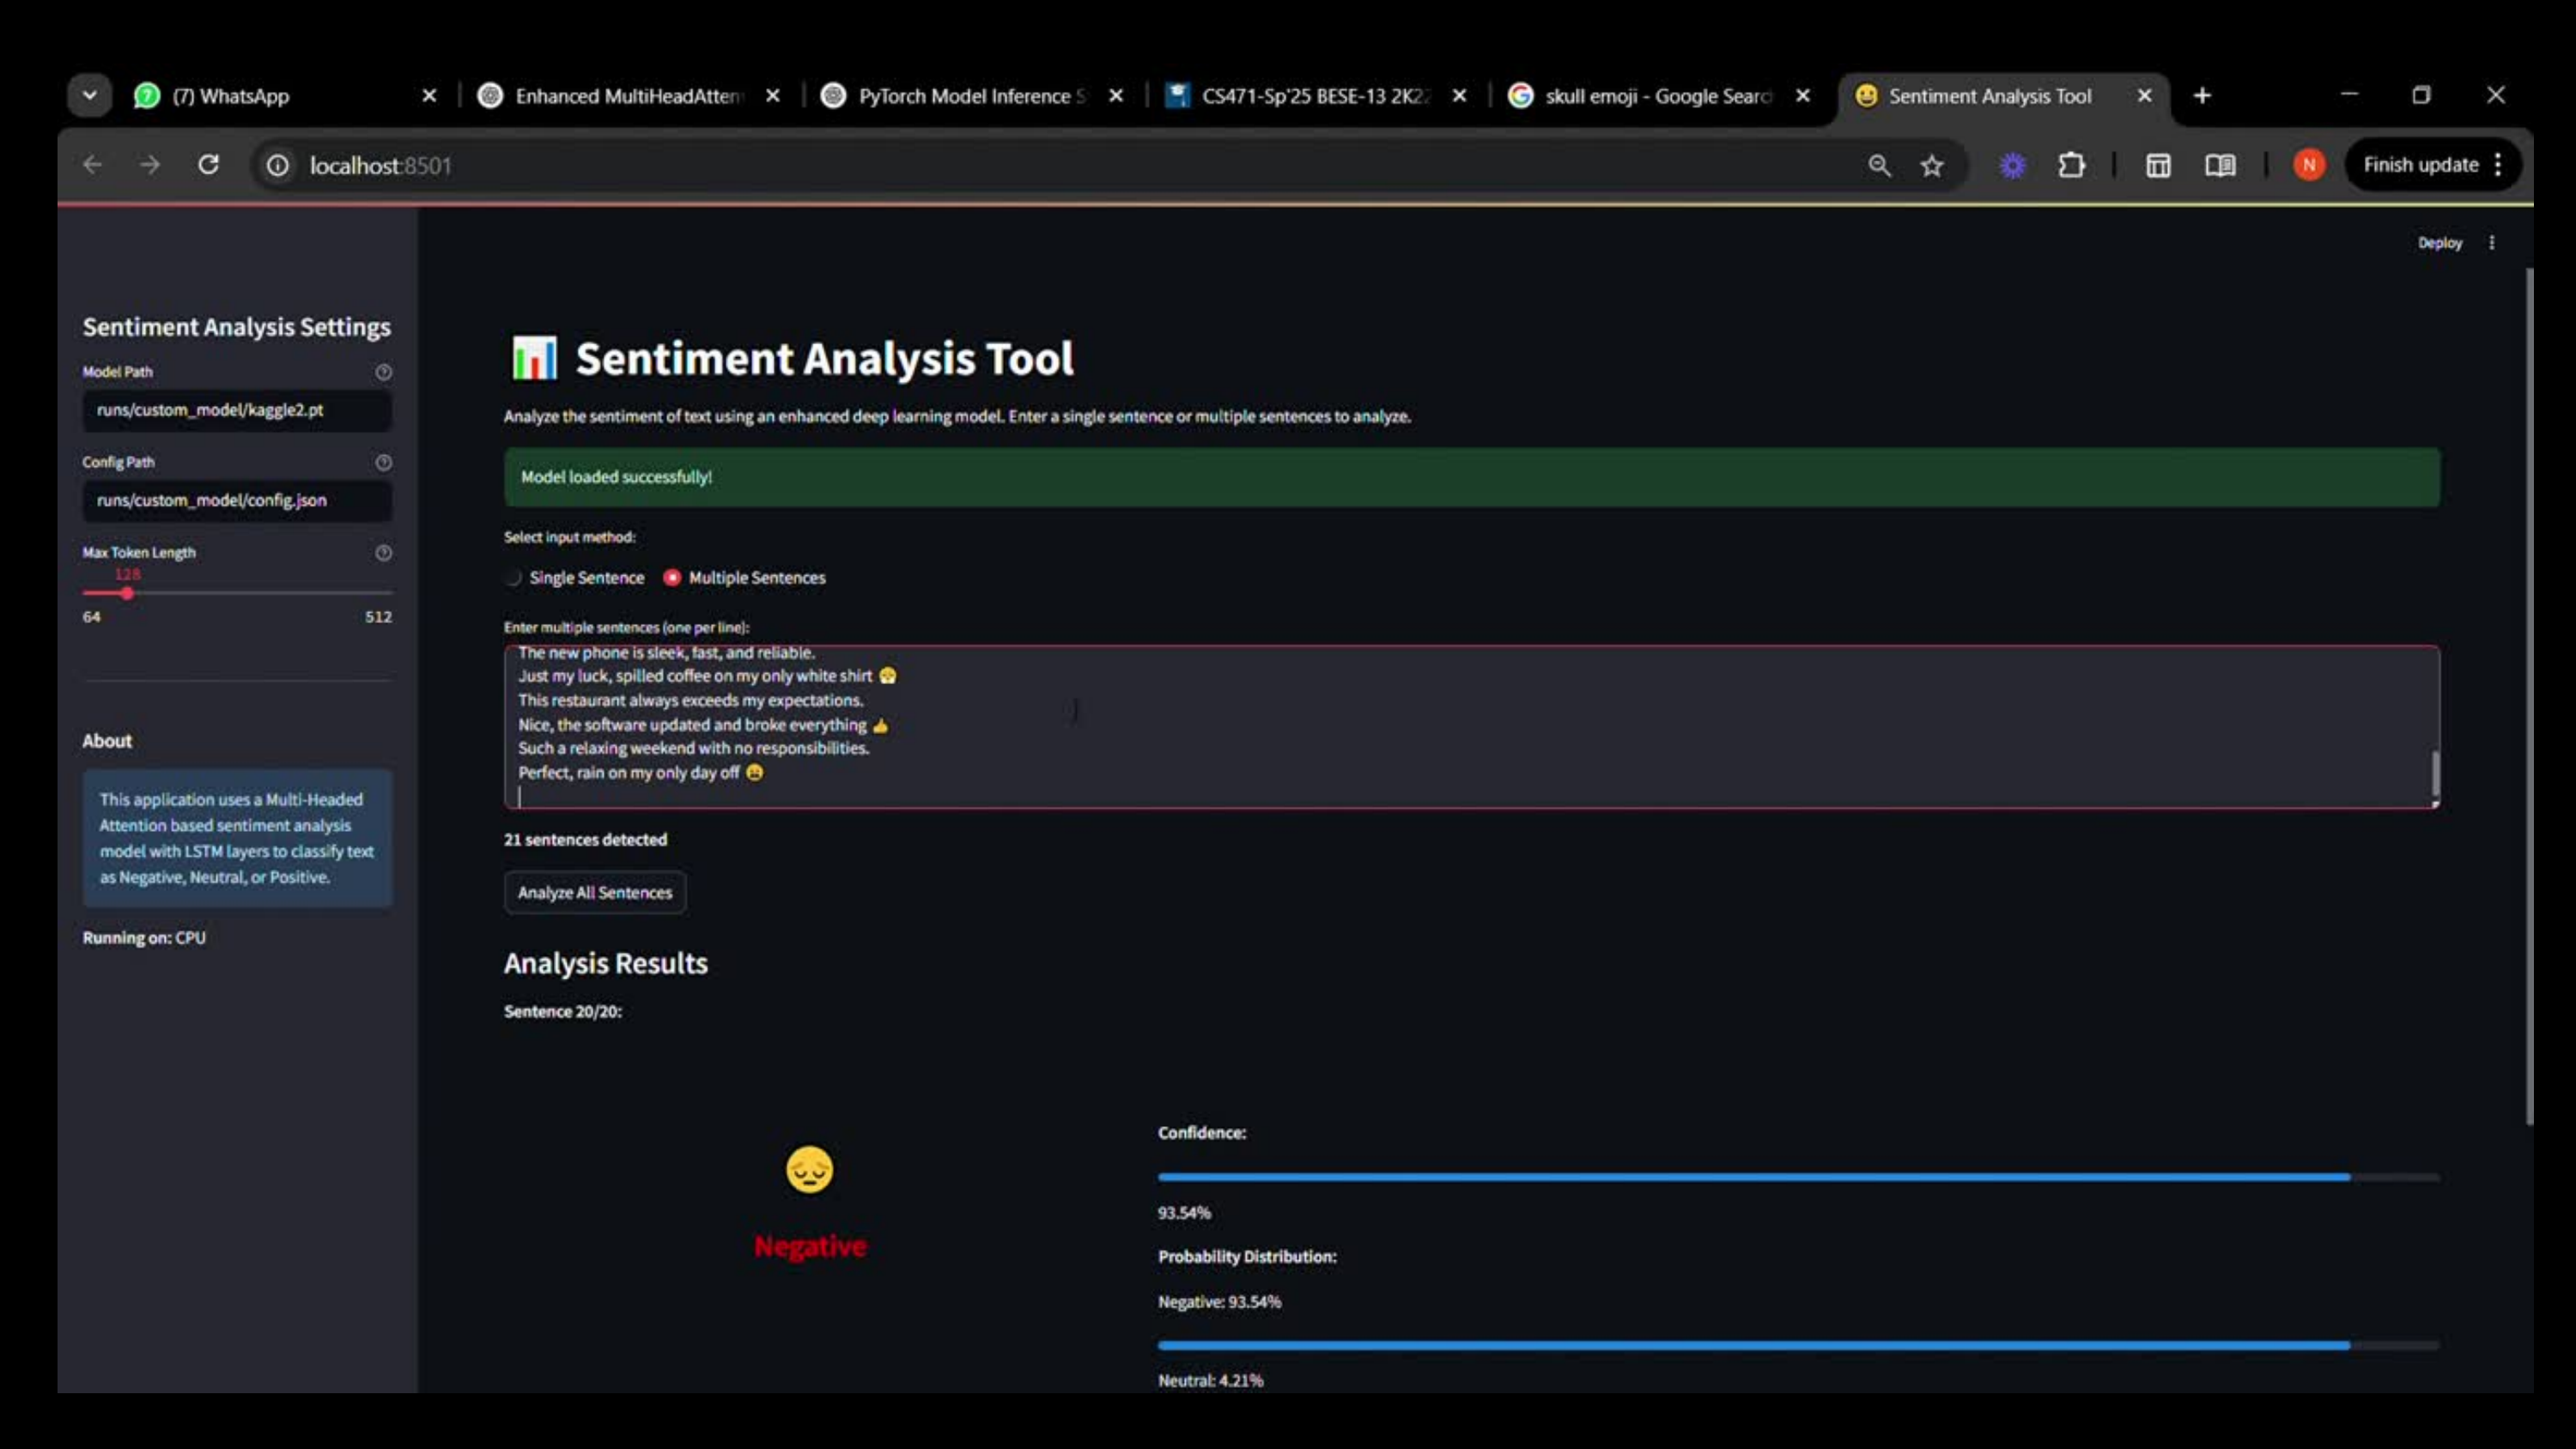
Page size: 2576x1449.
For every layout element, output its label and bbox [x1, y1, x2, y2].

text_box [57, 63, 2535, 1394]
